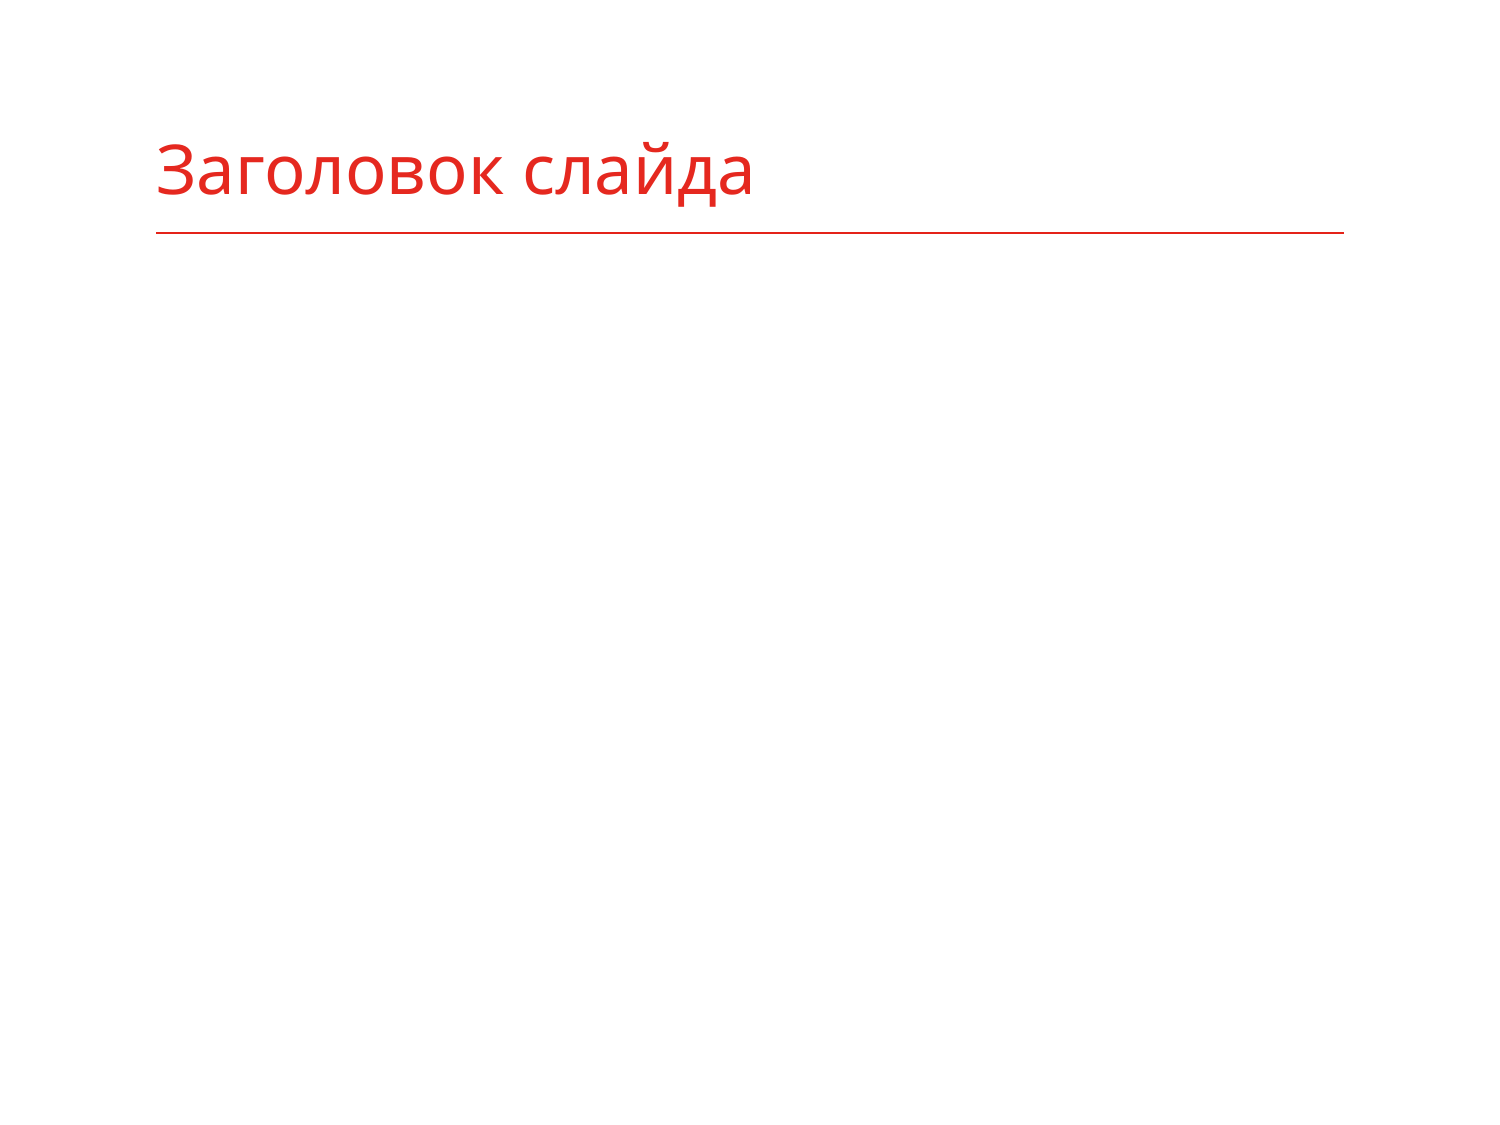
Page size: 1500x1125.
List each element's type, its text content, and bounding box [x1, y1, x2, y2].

title Заголовок слайда [156, 54, 1344, 232]
